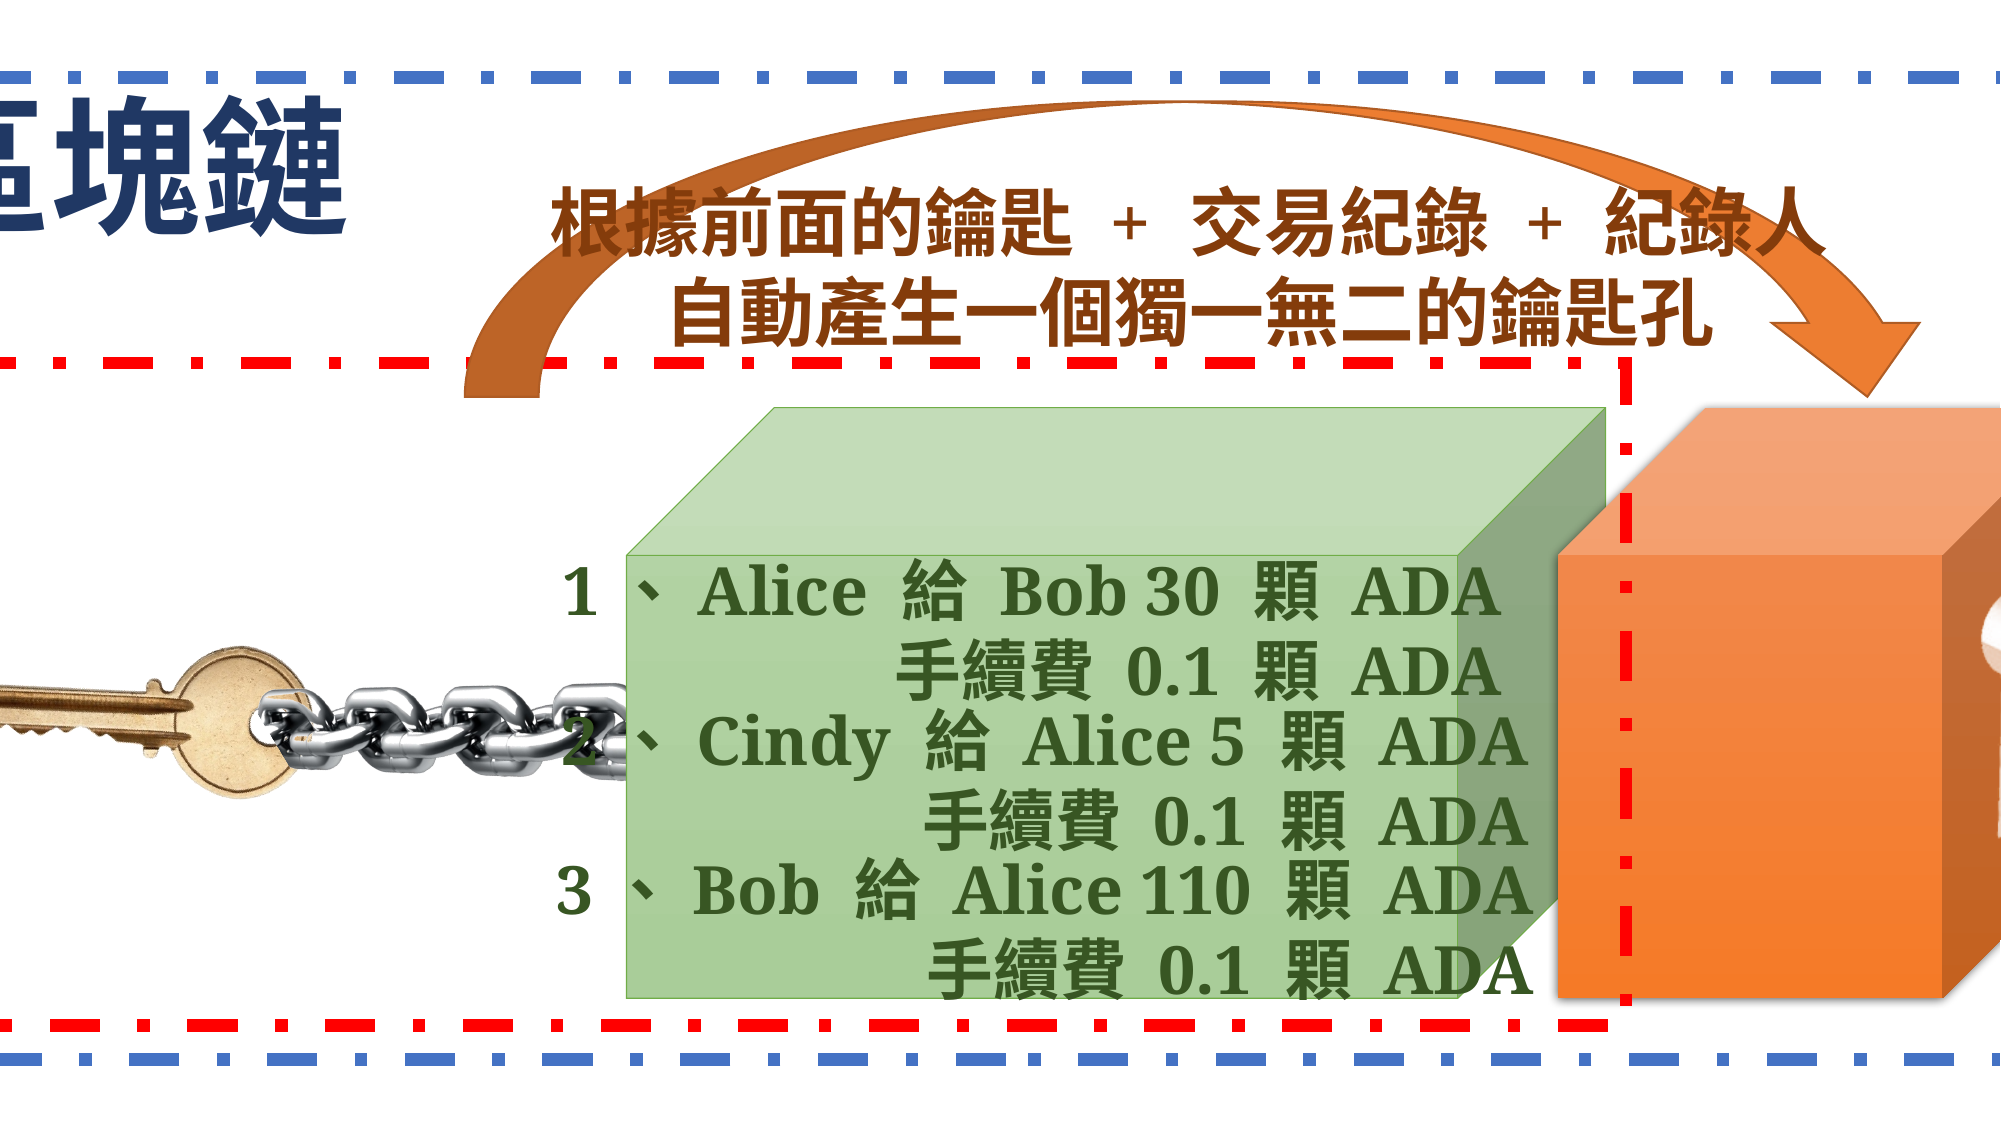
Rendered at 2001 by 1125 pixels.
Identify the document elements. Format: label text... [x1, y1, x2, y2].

picture [1977, 576, 2000, 873]
text_box [0, 76, 2000, 1061]
text_box 區塊鏈 [0, 66, 365, 262]
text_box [29, 469, 656, 927]
